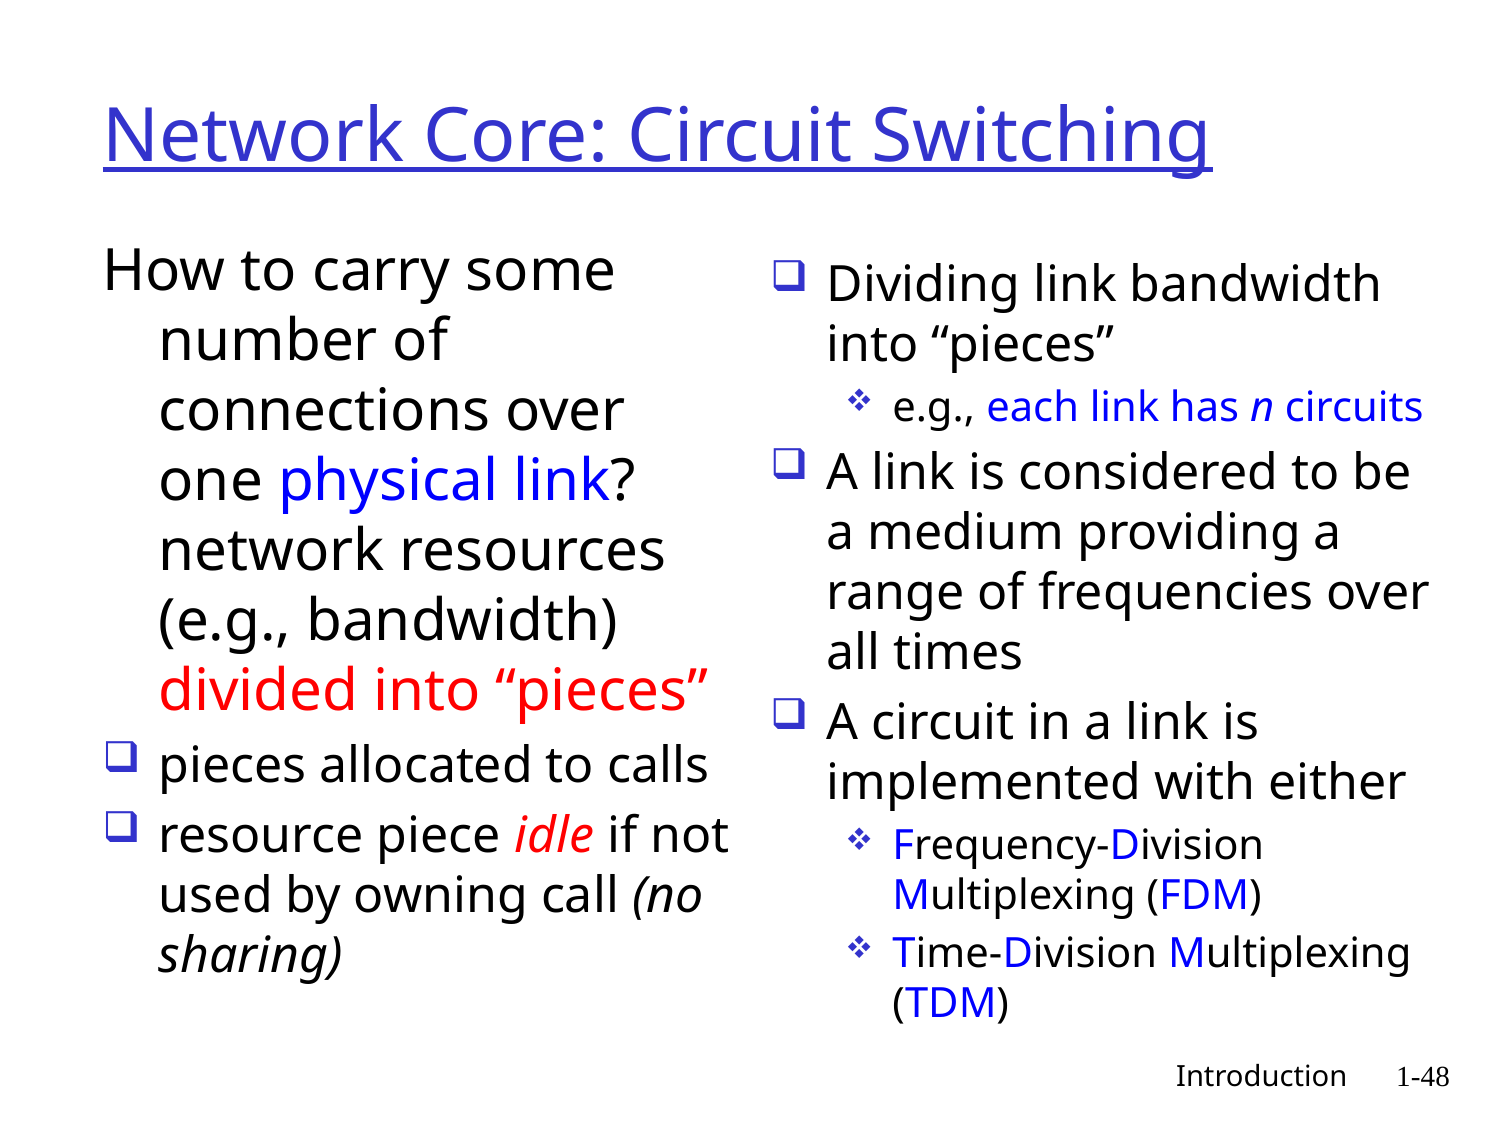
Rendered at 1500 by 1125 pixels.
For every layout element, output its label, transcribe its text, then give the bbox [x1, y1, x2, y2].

text_box Dividing link bandwidth into “pieces” e.g., each link has n circuits A link is considered to be a medium providing a range of frequencies over all times A circuit in a link is implemented with either Frequency-Division Multiplexing (FDM) Time-Division Multiplexing (TDM) [755, 243, 1454, 1043]
footer Introduction [887, 1049, 1362, 1125]
title Network Core: Circuit Switching [87, 37, 1363, 226]
slide_number 1-48 [1362, 1049, 1466, 1125]
list How to carry some number of connections over one physical link? network resources (e.g., bandwidth) divided into “pieces” pieces allocated to calls resource piece idle if not used by owning call (no sharing) [87, 224, 751, 988]
